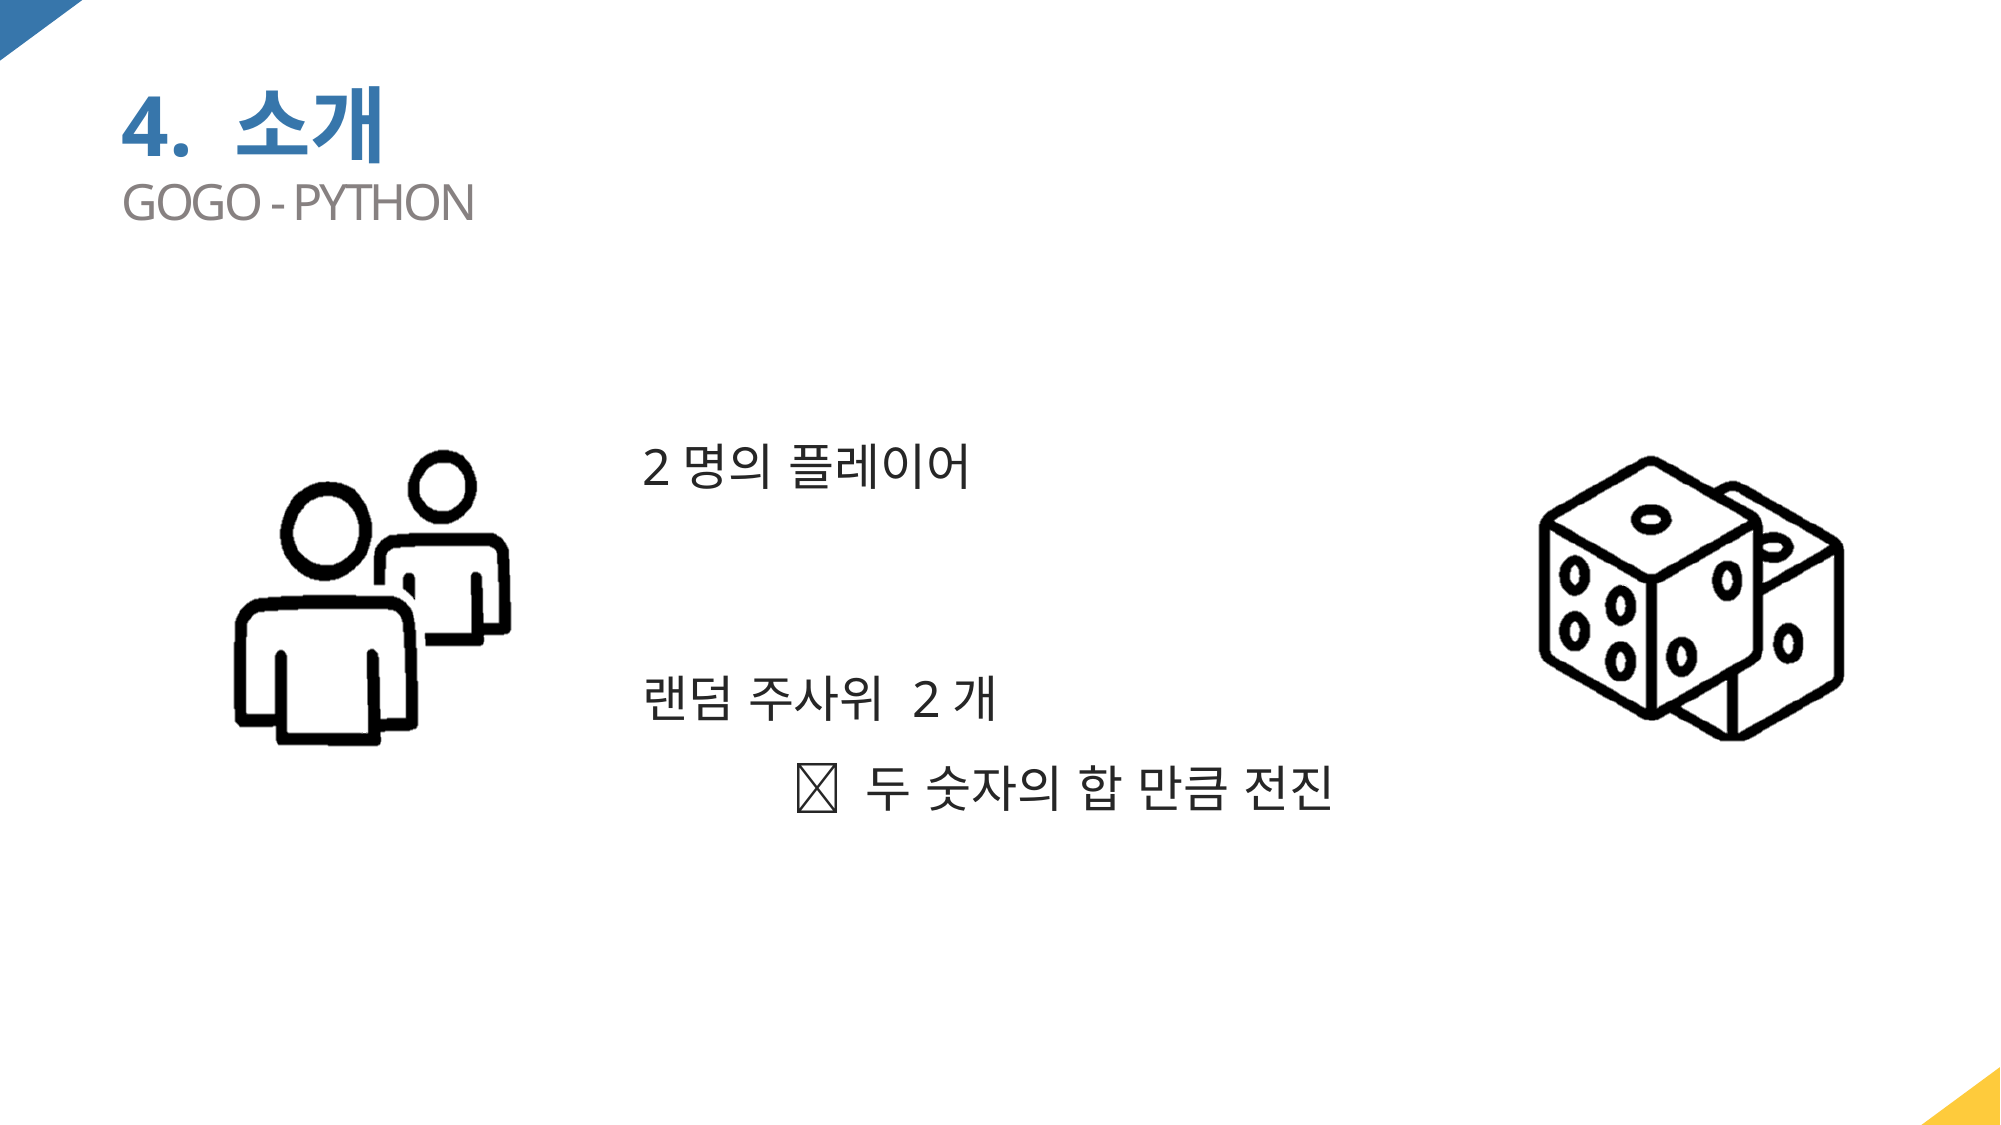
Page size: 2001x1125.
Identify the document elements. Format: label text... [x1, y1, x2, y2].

text_box [1923, 1068, 2000, 1125]
text_box 2명의 플레이어 [627, 398, 1194, 503]
text_box 4. 소개 [106, 72, 1148, 174]
text_box GOGO - PYTHON [106, 174, 617, 231]
picture [194, 407, 529, 779]
text_box 랜덤 주사위 2개  두 숫자의 합 만큼 전진 [627, 629, 1515, 825]
text_box [0, 0, 80, 59]
picture [1514, 406, 1885, 779]
